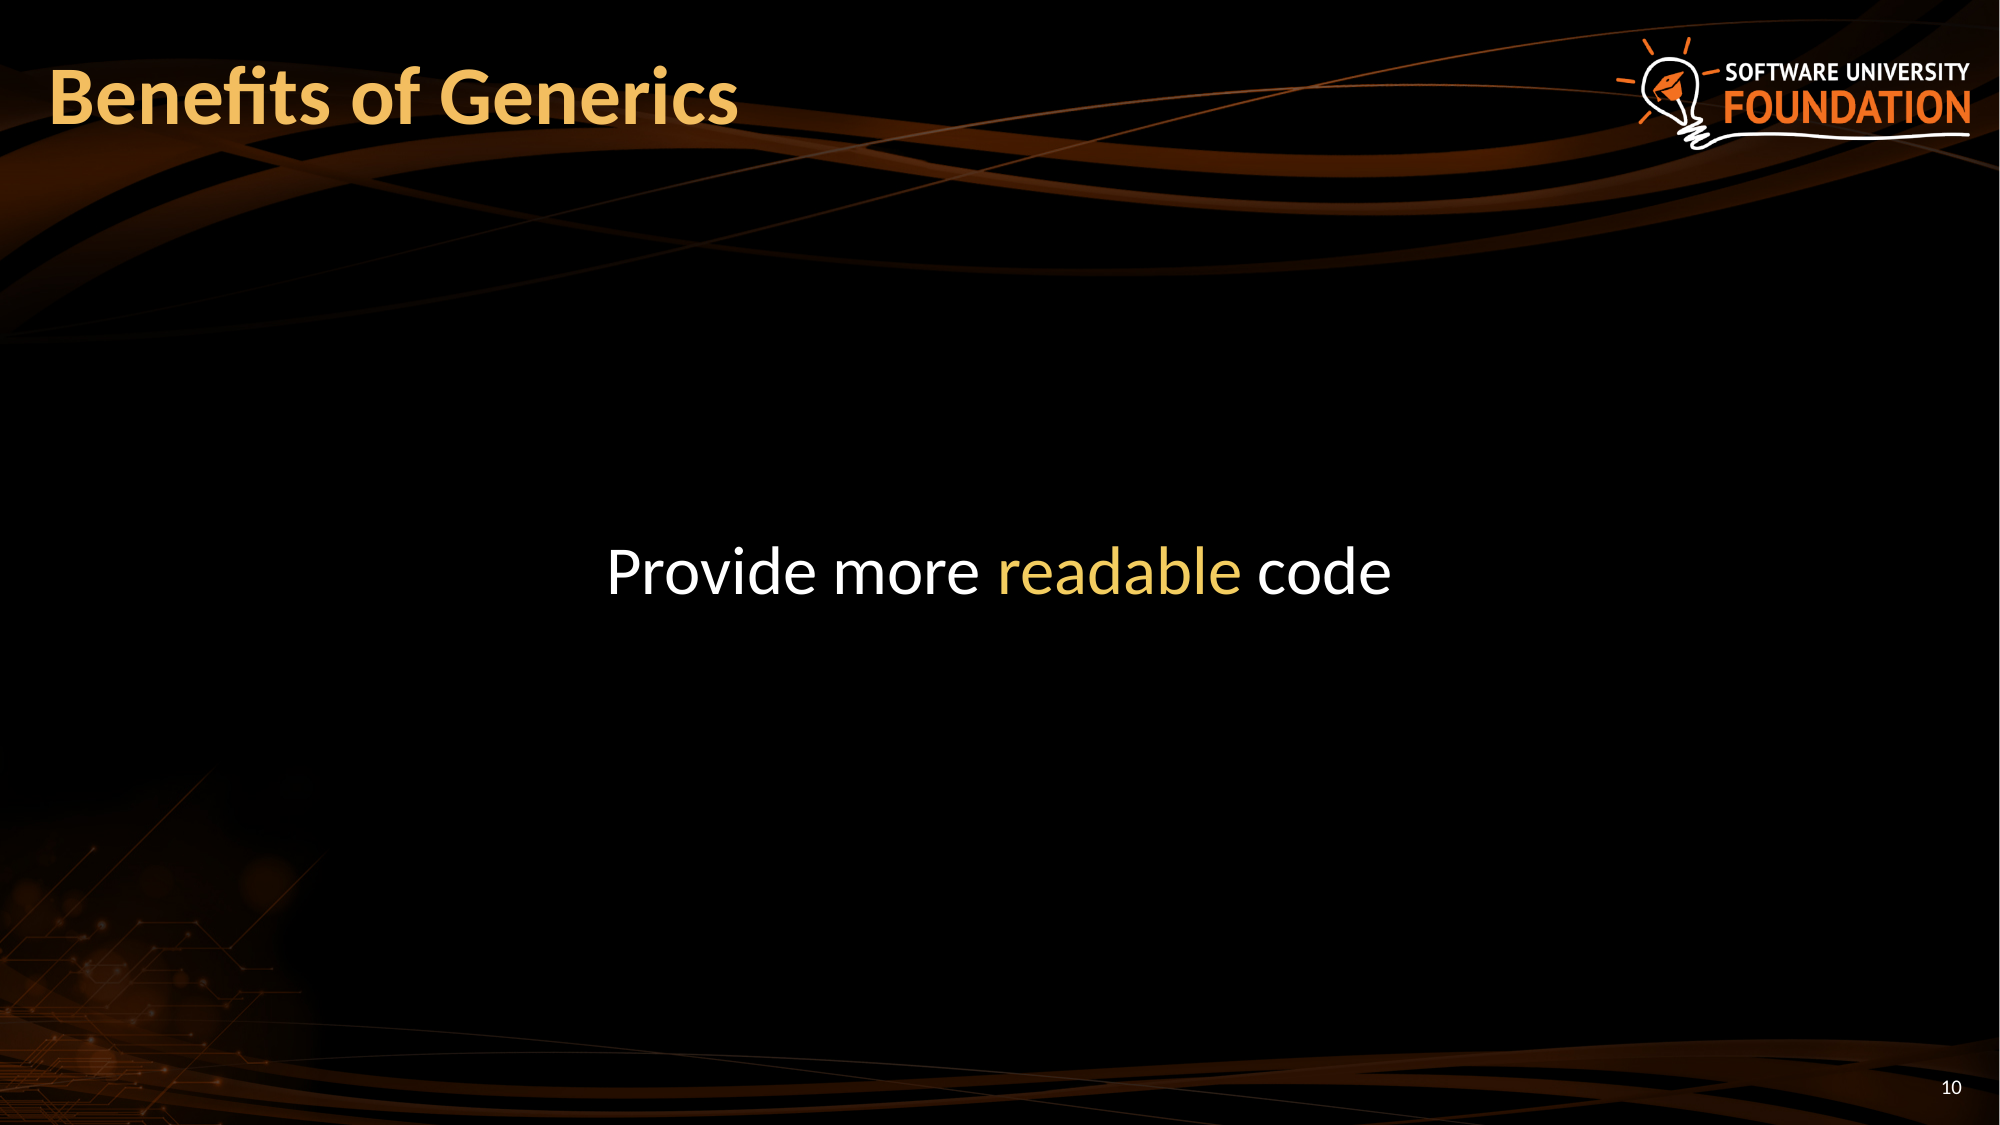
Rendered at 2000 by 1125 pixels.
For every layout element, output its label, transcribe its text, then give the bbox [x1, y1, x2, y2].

list Provide more readable code [31, 463, 1968, 662]
title Benefits of Generics [30, 6, 1602, 189]
picture [0, 0, 2000, 1125]
slide_number 10 [1897, 1070, 1968, 1103]
